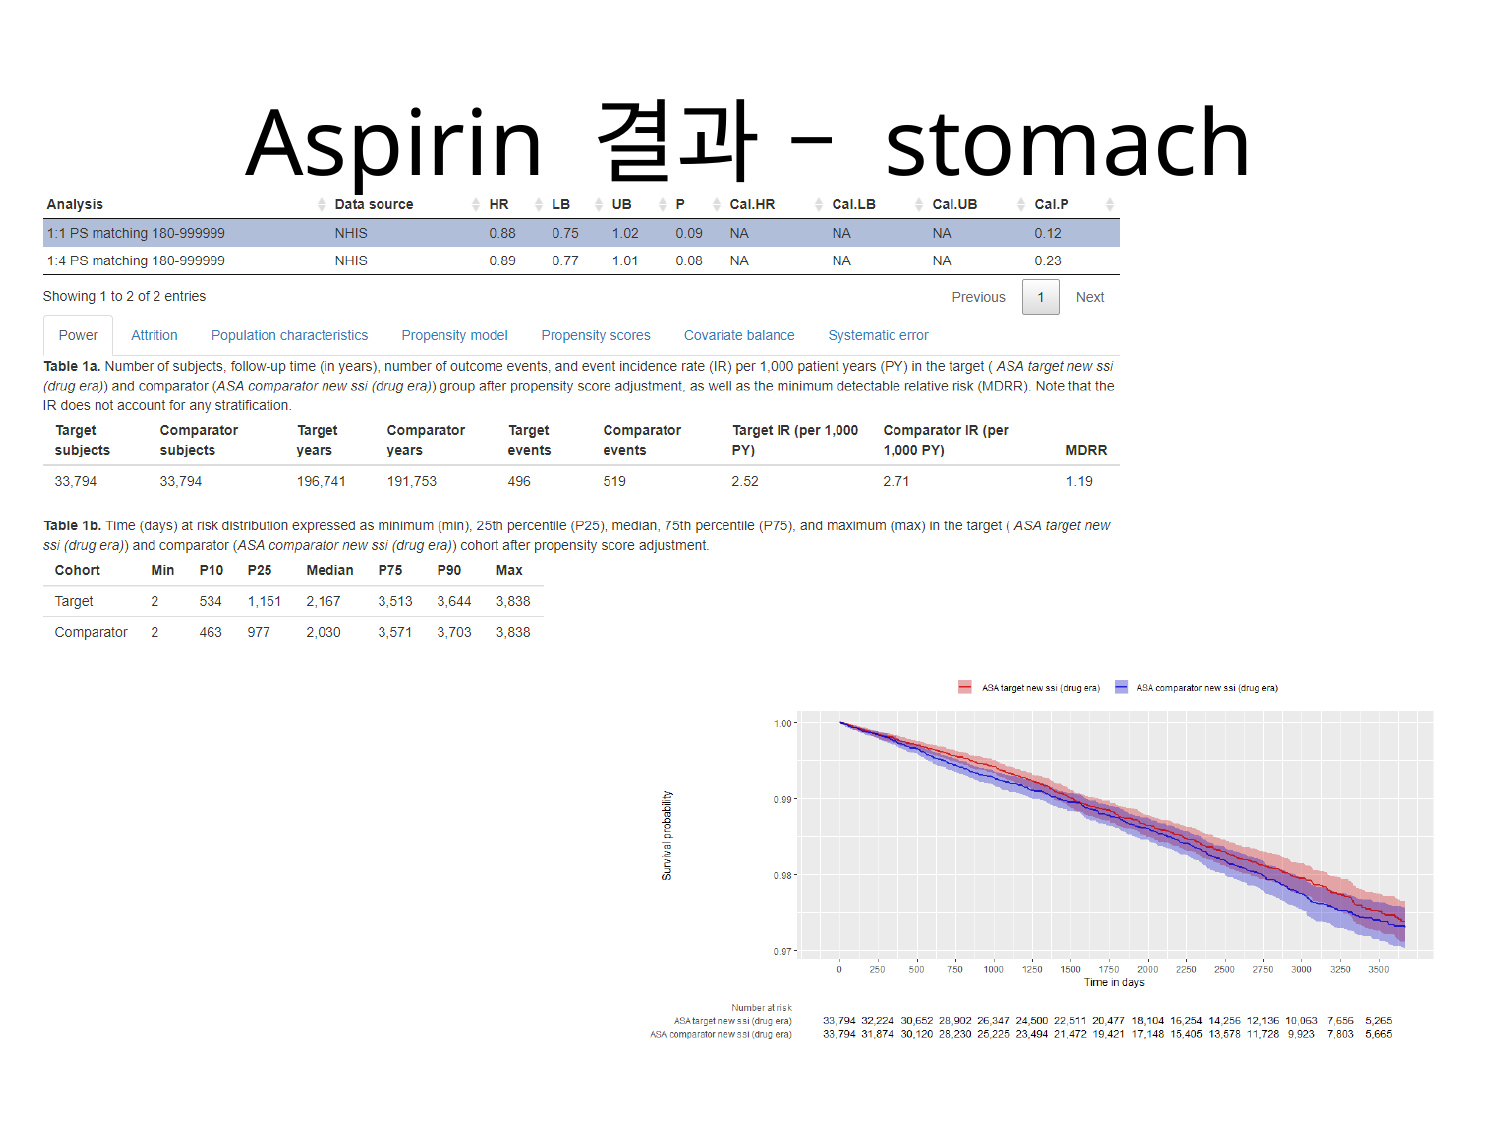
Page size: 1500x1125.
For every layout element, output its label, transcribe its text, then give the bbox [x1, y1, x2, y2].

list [631, 668, 1439, 1075]
title Aspirin 결과 – stomach [75, 45, 1425, 233]
picture [41, 195, 1123, 652]
